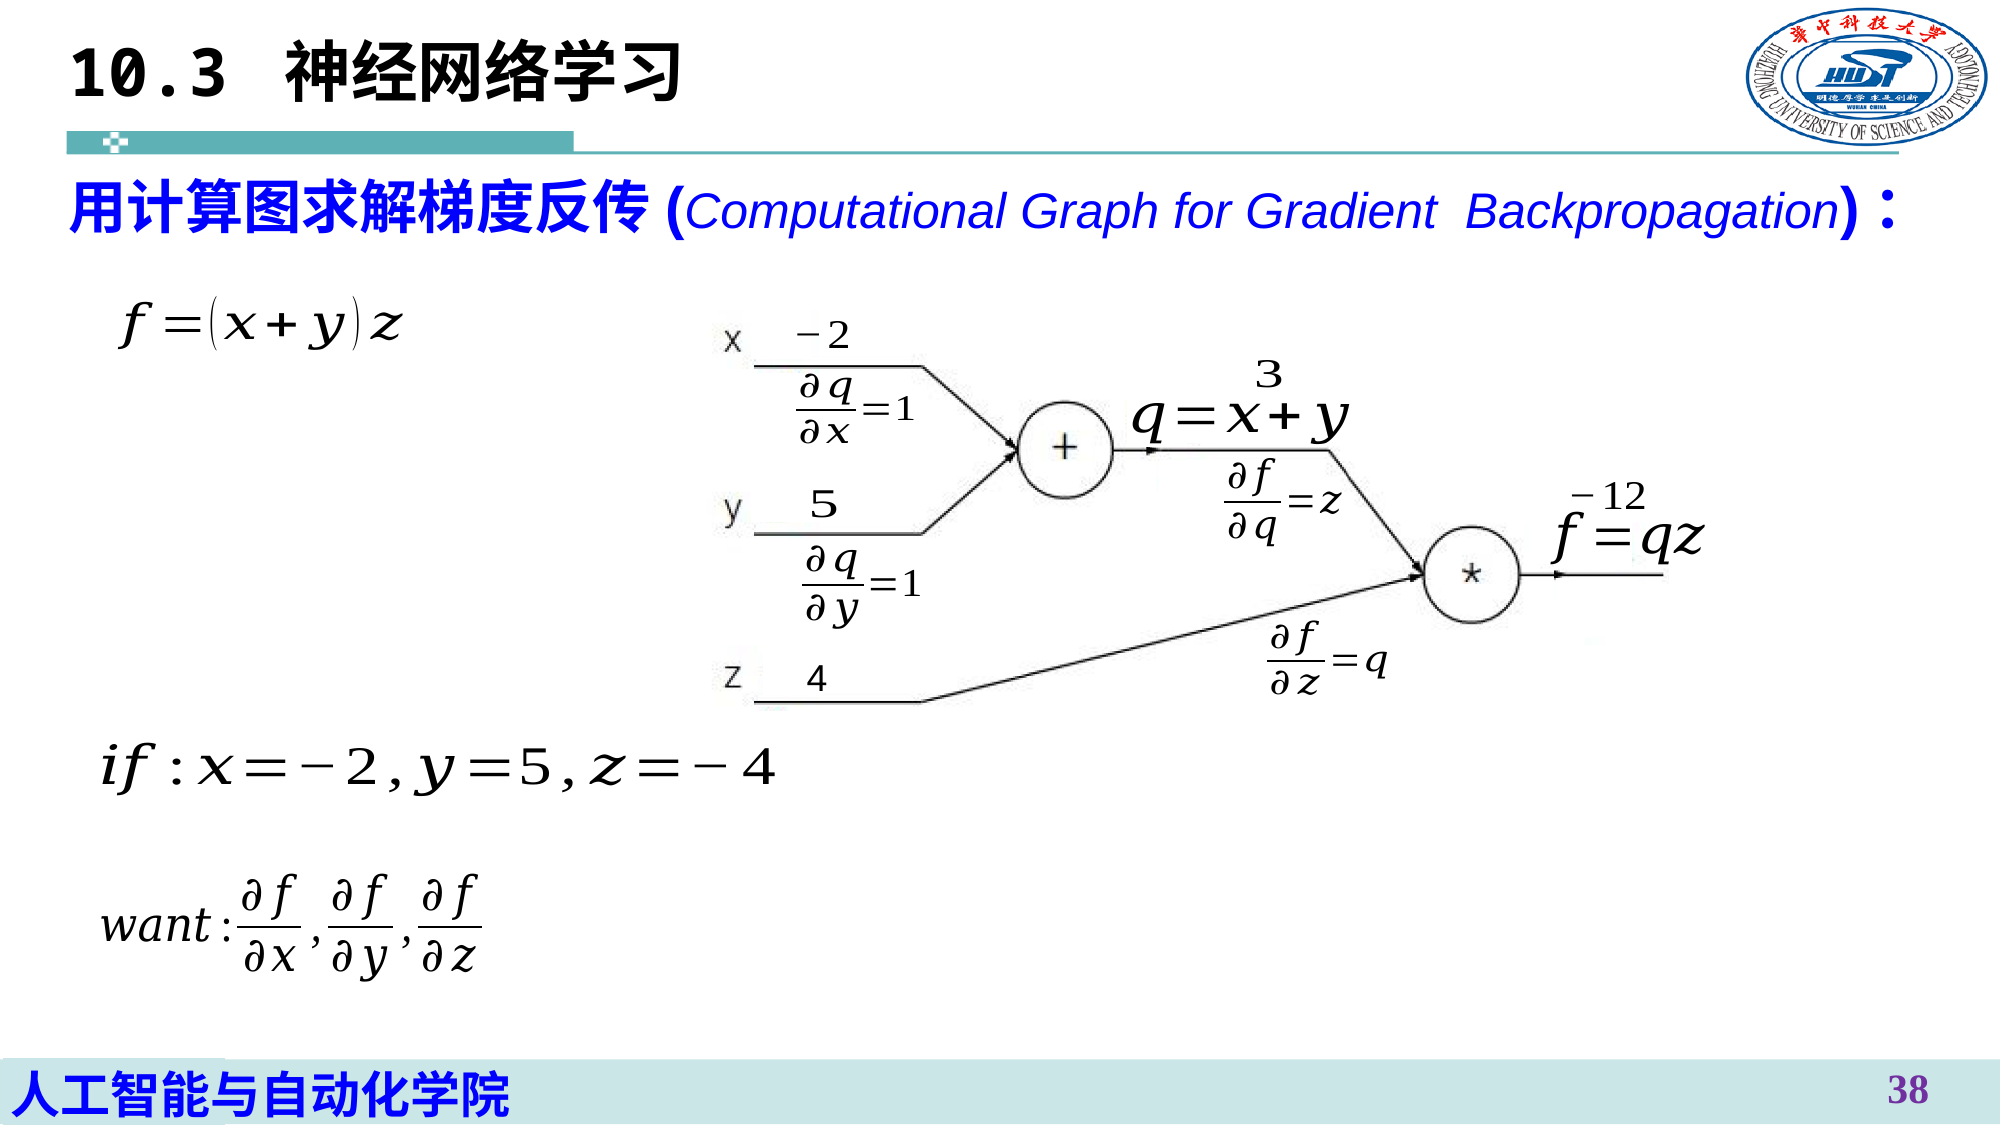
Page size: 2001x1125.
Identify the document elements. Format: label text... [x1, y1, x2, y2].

text_box 人工智能与自动化学院 [0, 1055, 835, 1125]
picture [103, 132, 128, 153]
picture [705, 295, 1669, 730]
text_box 10.3 神经网络学习 [53, 23, 1318, 116]
text_box 用计算图求解梯度反传(Computational Graph for Gradient Backpropagation)： [53, 162, 1961, 248]
picture [1742, 7, 1993, 148]
slide_number 38 [1816, 1054, 2000, 1114]
picture [3, 1058, 225, 1125]
